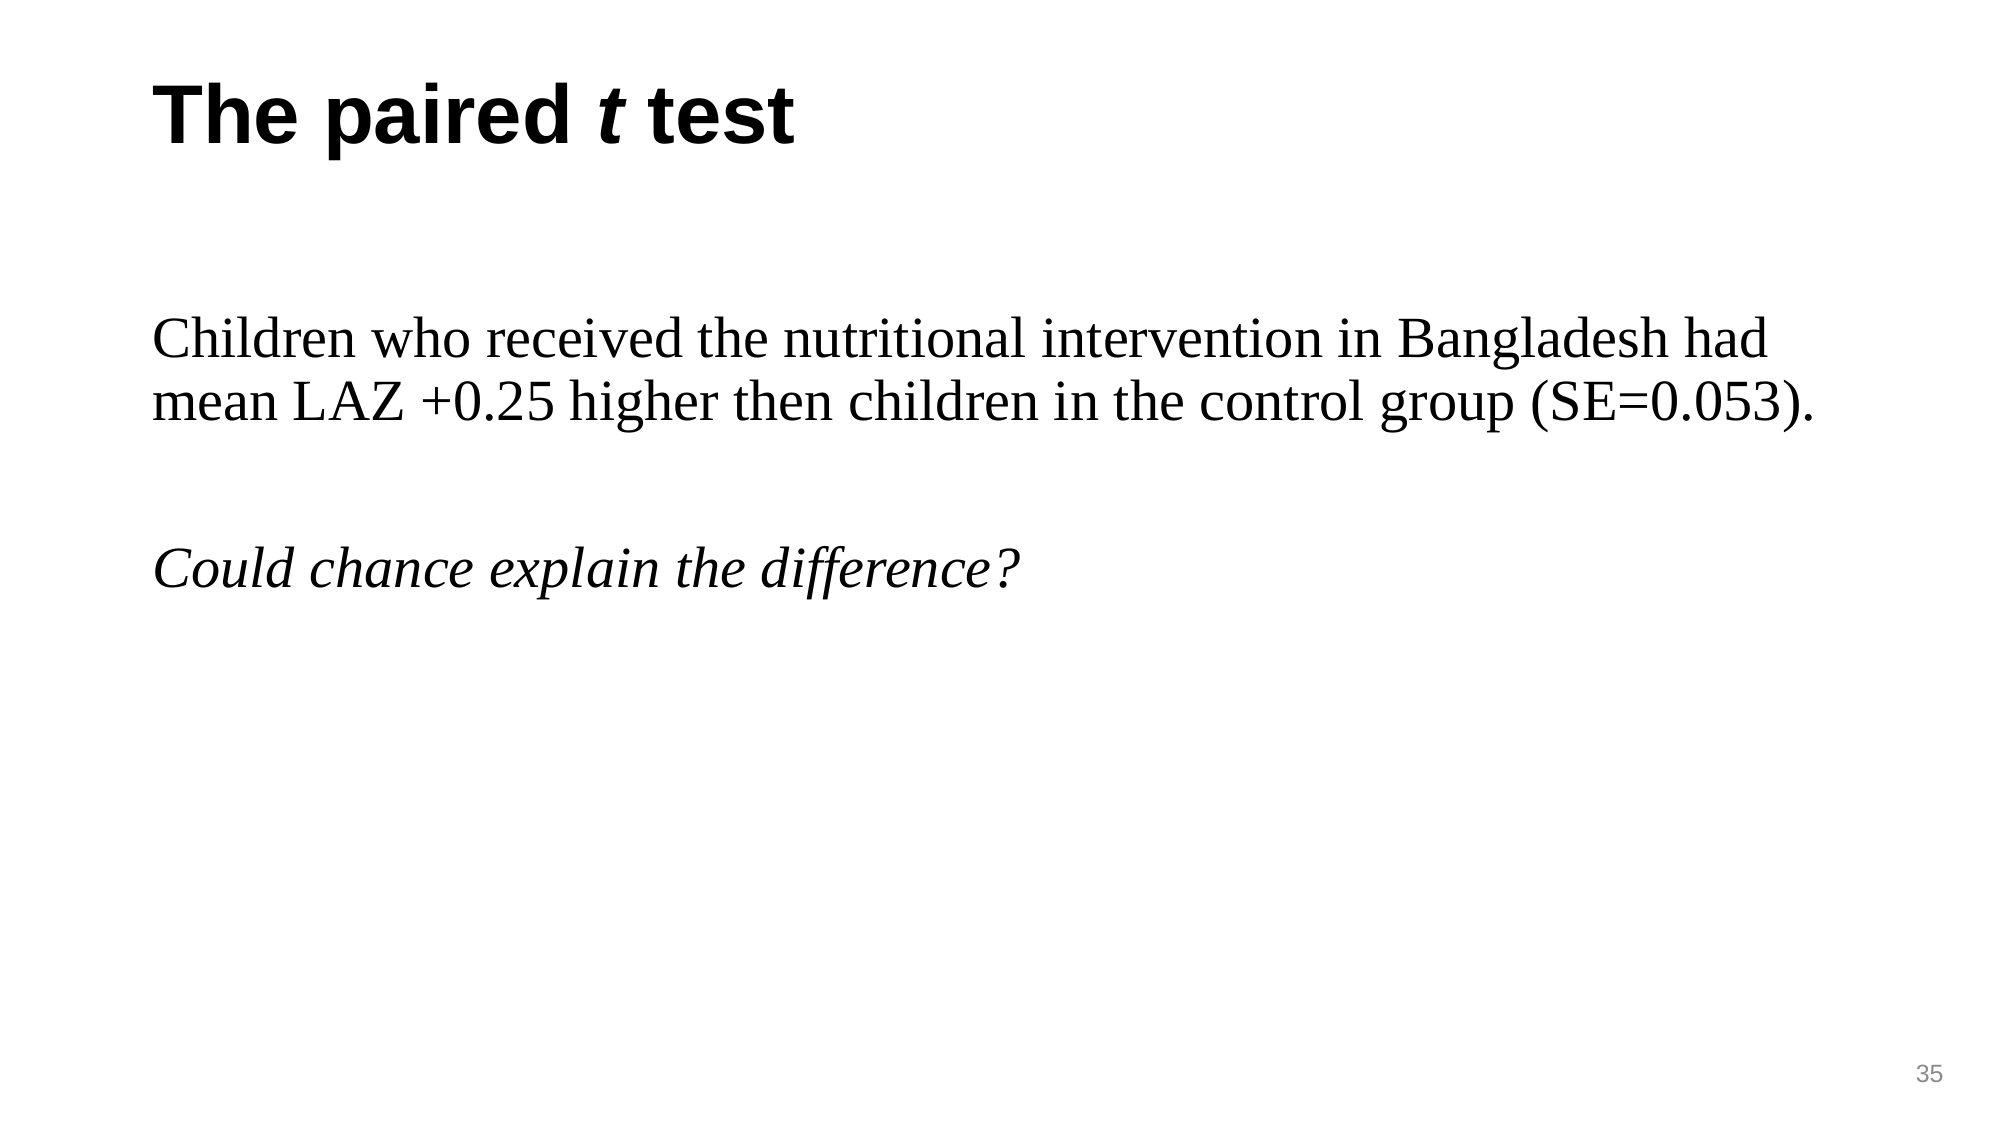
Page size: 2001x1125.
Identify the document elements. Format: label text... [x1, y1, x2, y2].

title The paired t test [137, 59, 1863, 174]
slide_number 35 [1508, 1042, 1959, 1103]
list Children who received the nutritional intervention in Bangladesh had mean LAZ +0.25 higher then children in the control group (SE=0.053). Could chance explain the difference? [137, 299, 1863, 1014]
